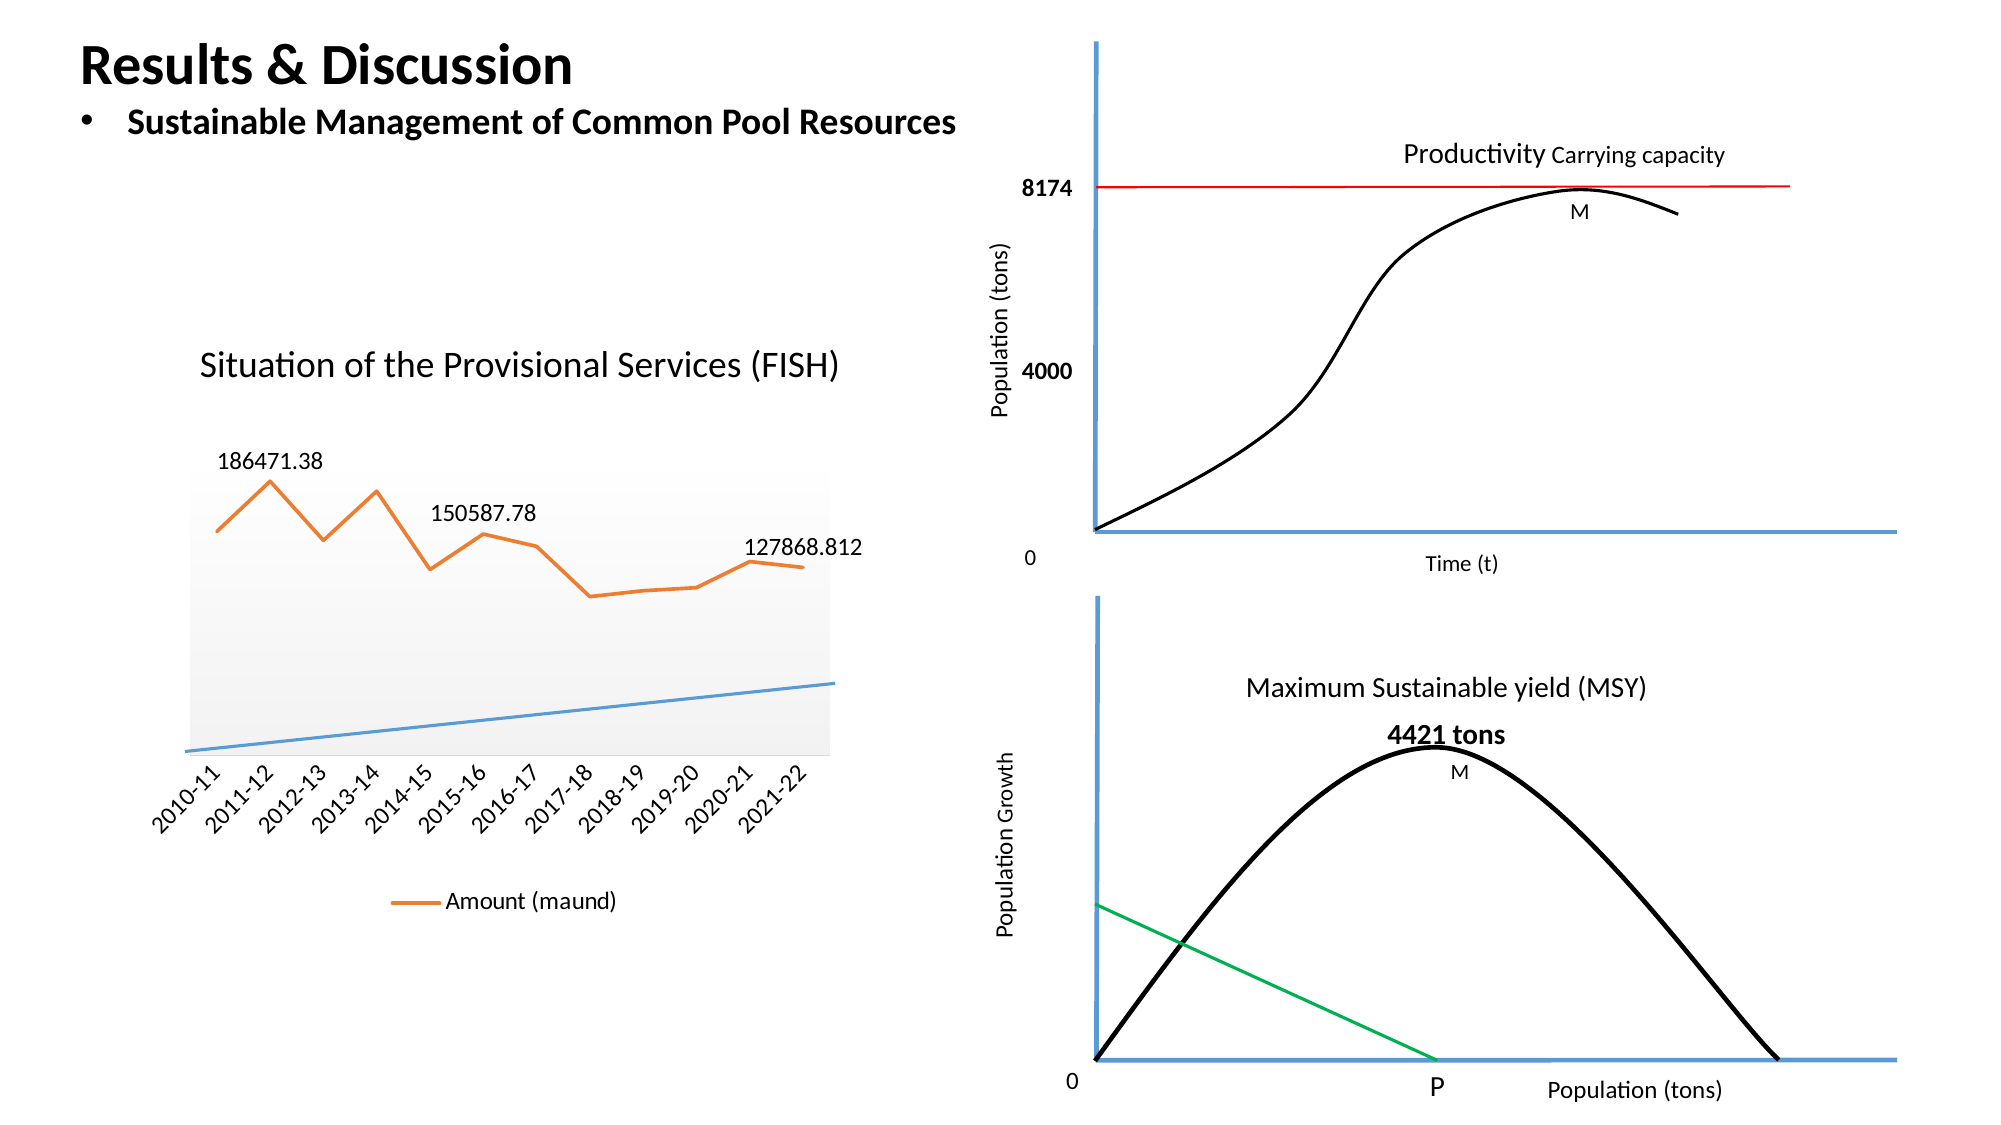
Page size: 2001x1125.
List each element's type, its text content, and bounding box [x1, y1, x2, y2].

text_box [980, 595, 1898, 1111]
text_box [974, 41, 1898, 587]
text_box Results & Discussion Sustainable Management of Common Pool Resources [65, 19, 1450, 150]
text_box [66, 432, 871, 936]
text_box Situation of the Provisional Services (FISH) [184, 333, 974, 393]
